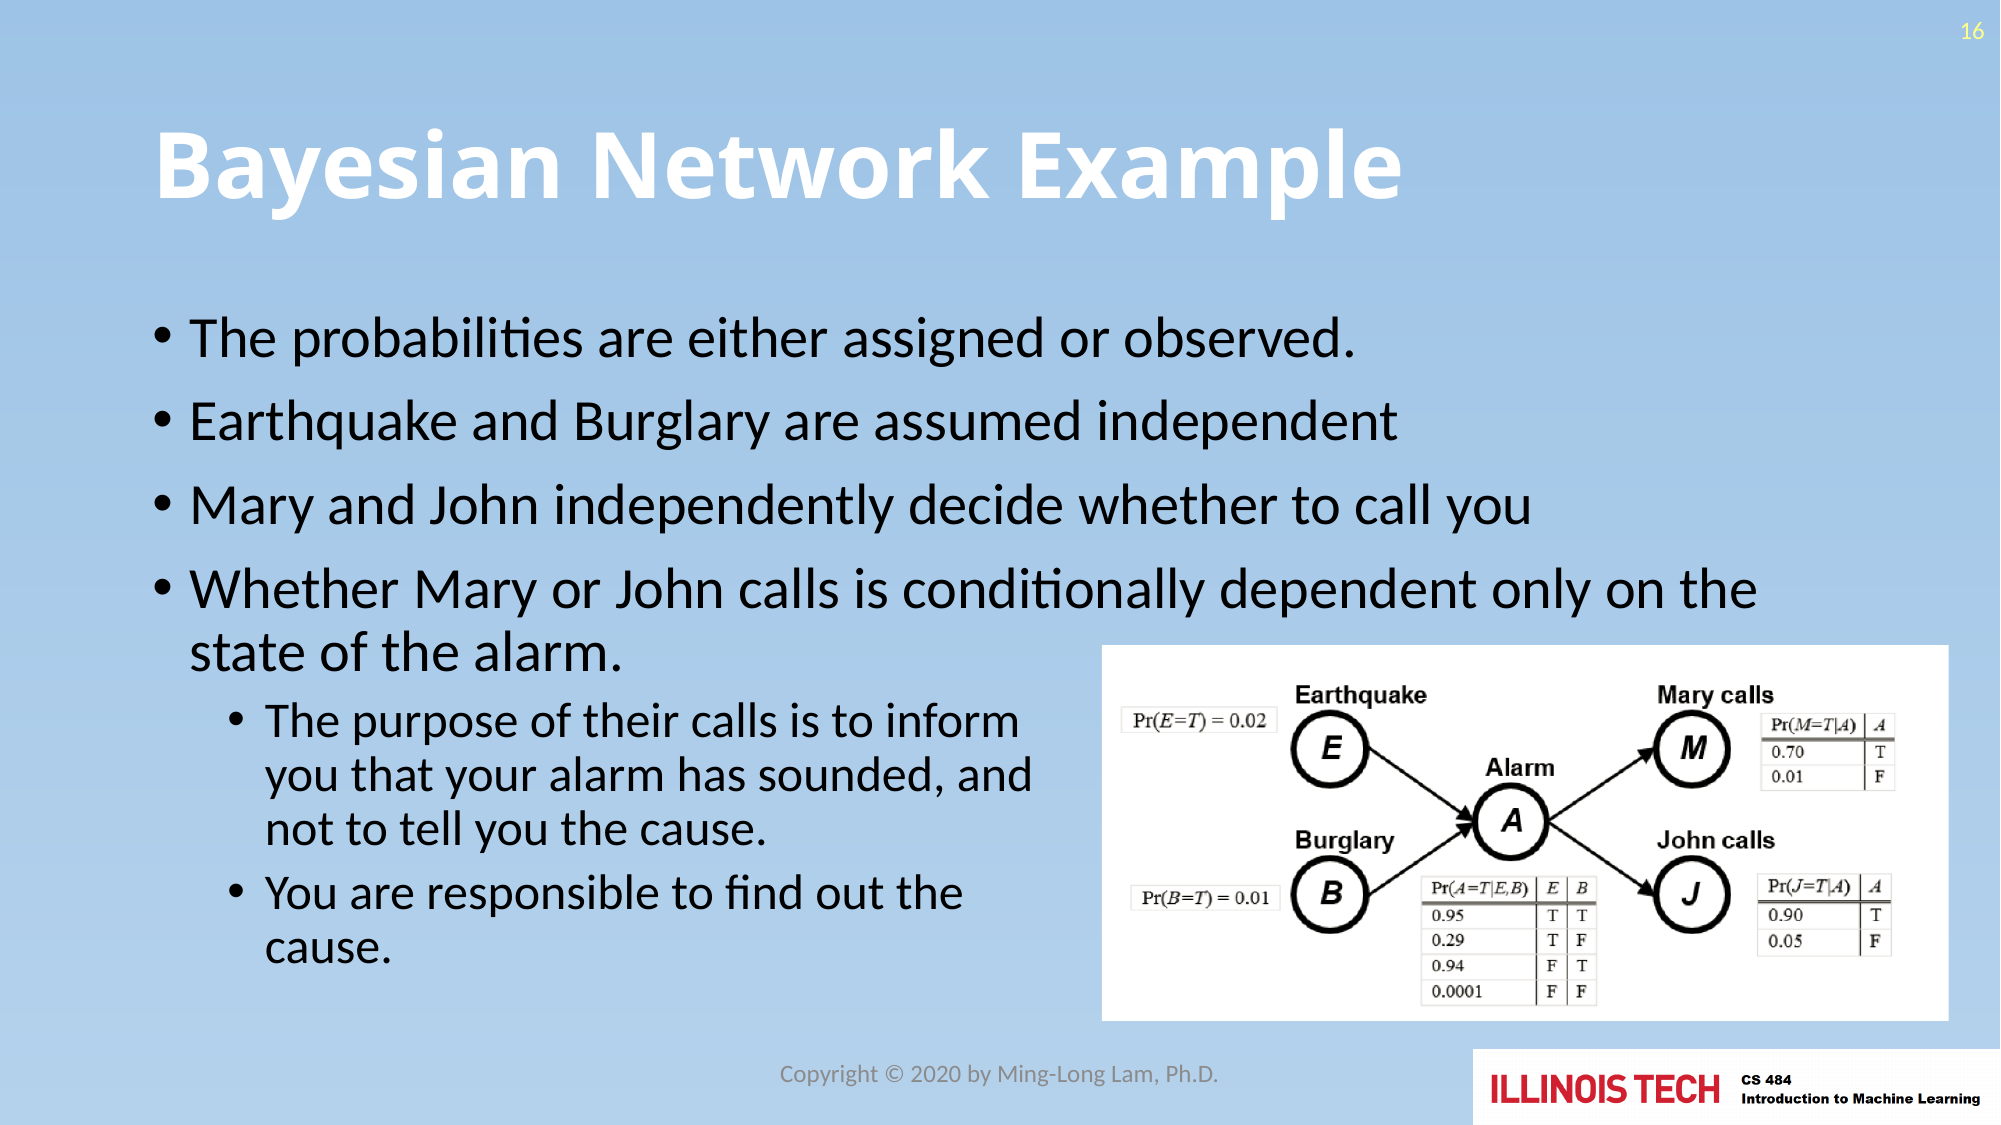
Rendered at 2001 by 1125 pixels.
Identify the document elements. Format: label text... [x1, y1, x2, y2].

list The probabilities are either assigned or observed. Earthquake and Burglary are assumed independent Mary and John independently decide whether to call you Whether Mary or John calls is conditionally dependent only on the state of the alarm. The purpose of their calls is to inform you that your alarm has sounded, and not to tell you the cause. You are responsible to find out the cause. [137, 299, 1863, 1014]
footer Copyright © 2020 by Ming-Long Lam, Ph.D. [662, 1042, 1338, 1103]
picture [1101, 644, 1949, 1020]
slide_number 16 [1550, 0, 2000, 60]
title Bayesian Network Example [137, 59, 1863, 278]
picture [1473, 1049, 2000, 1125]
